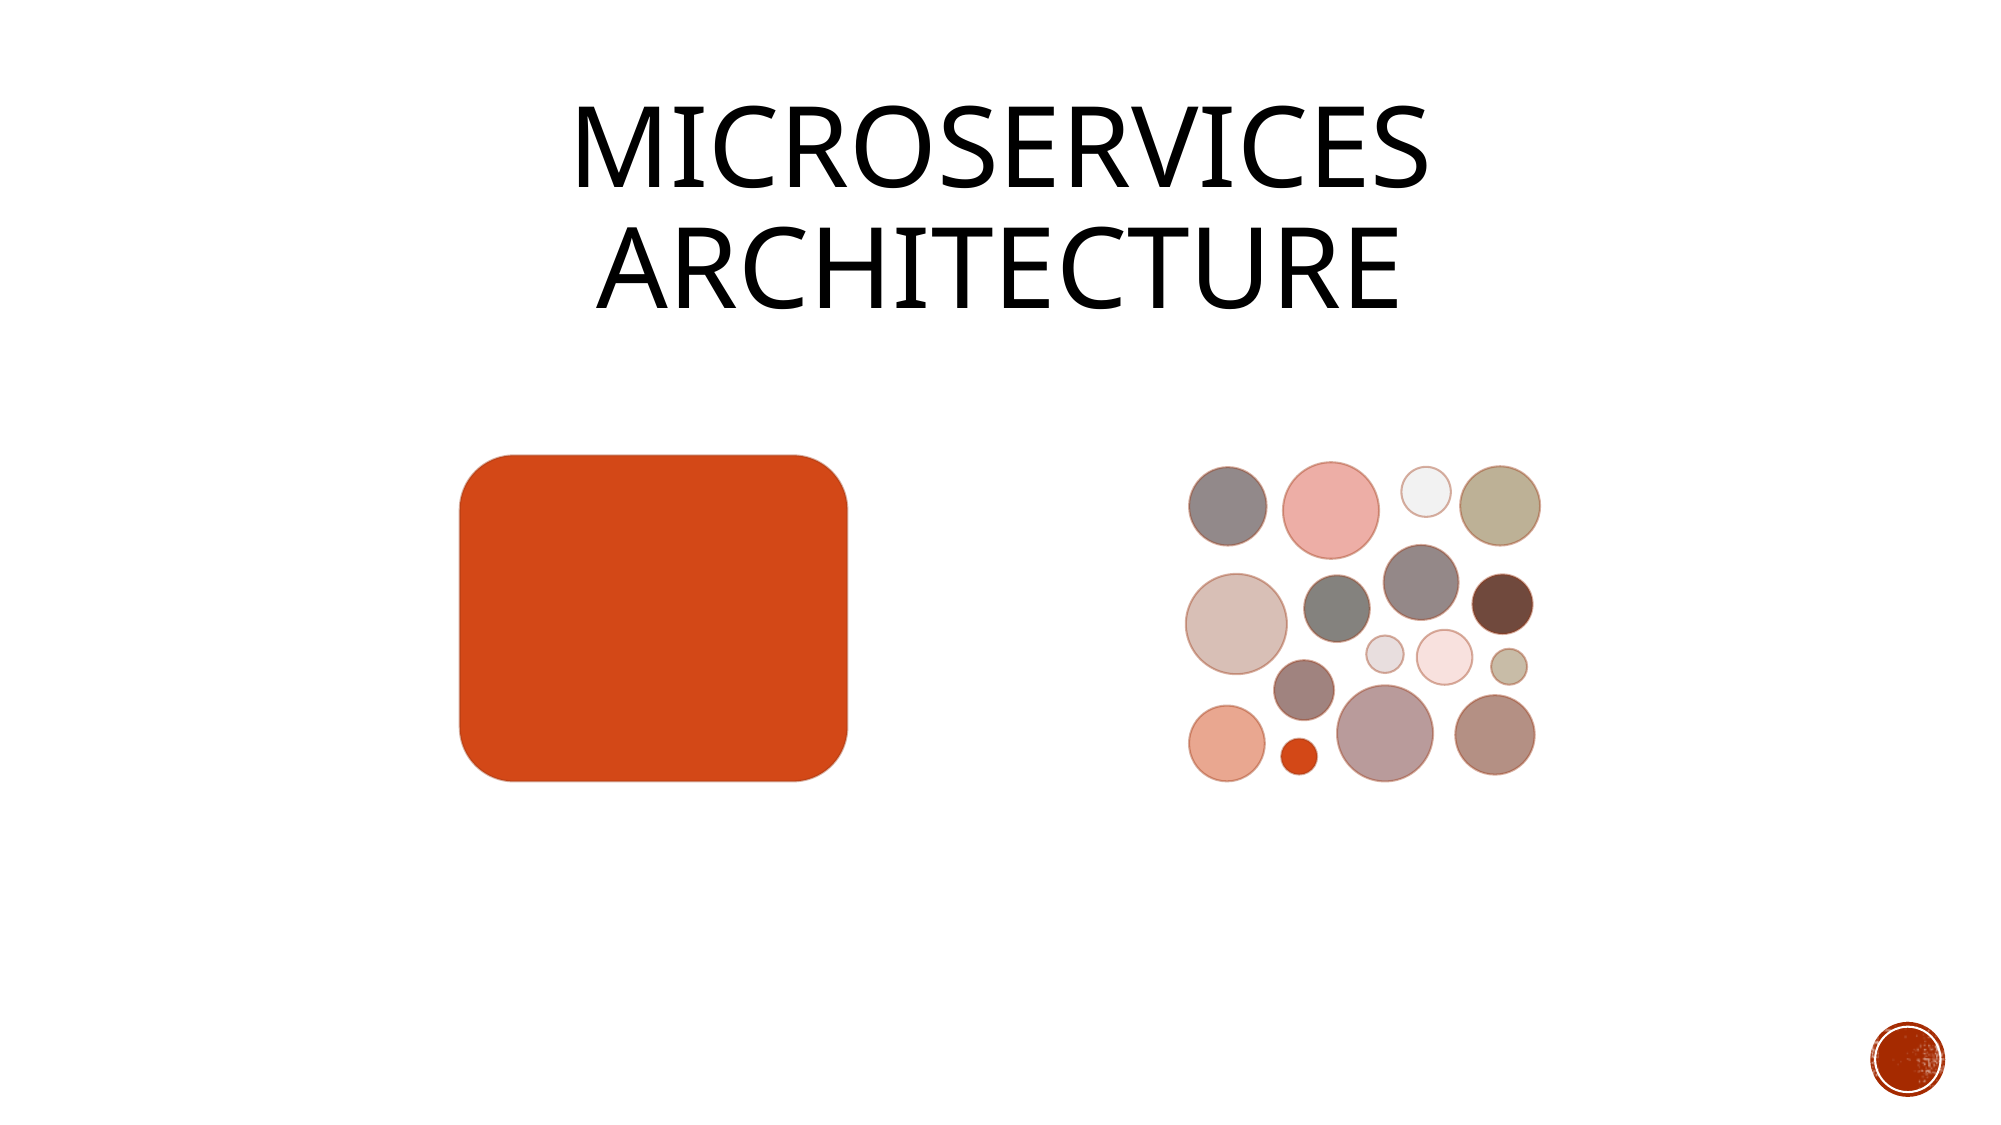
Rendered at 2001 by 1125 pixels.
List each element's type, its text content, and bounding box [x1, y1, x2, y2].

title Microservices Architecture [175, 79, 1826, 344]
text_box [464, 458, 1539, 780]
